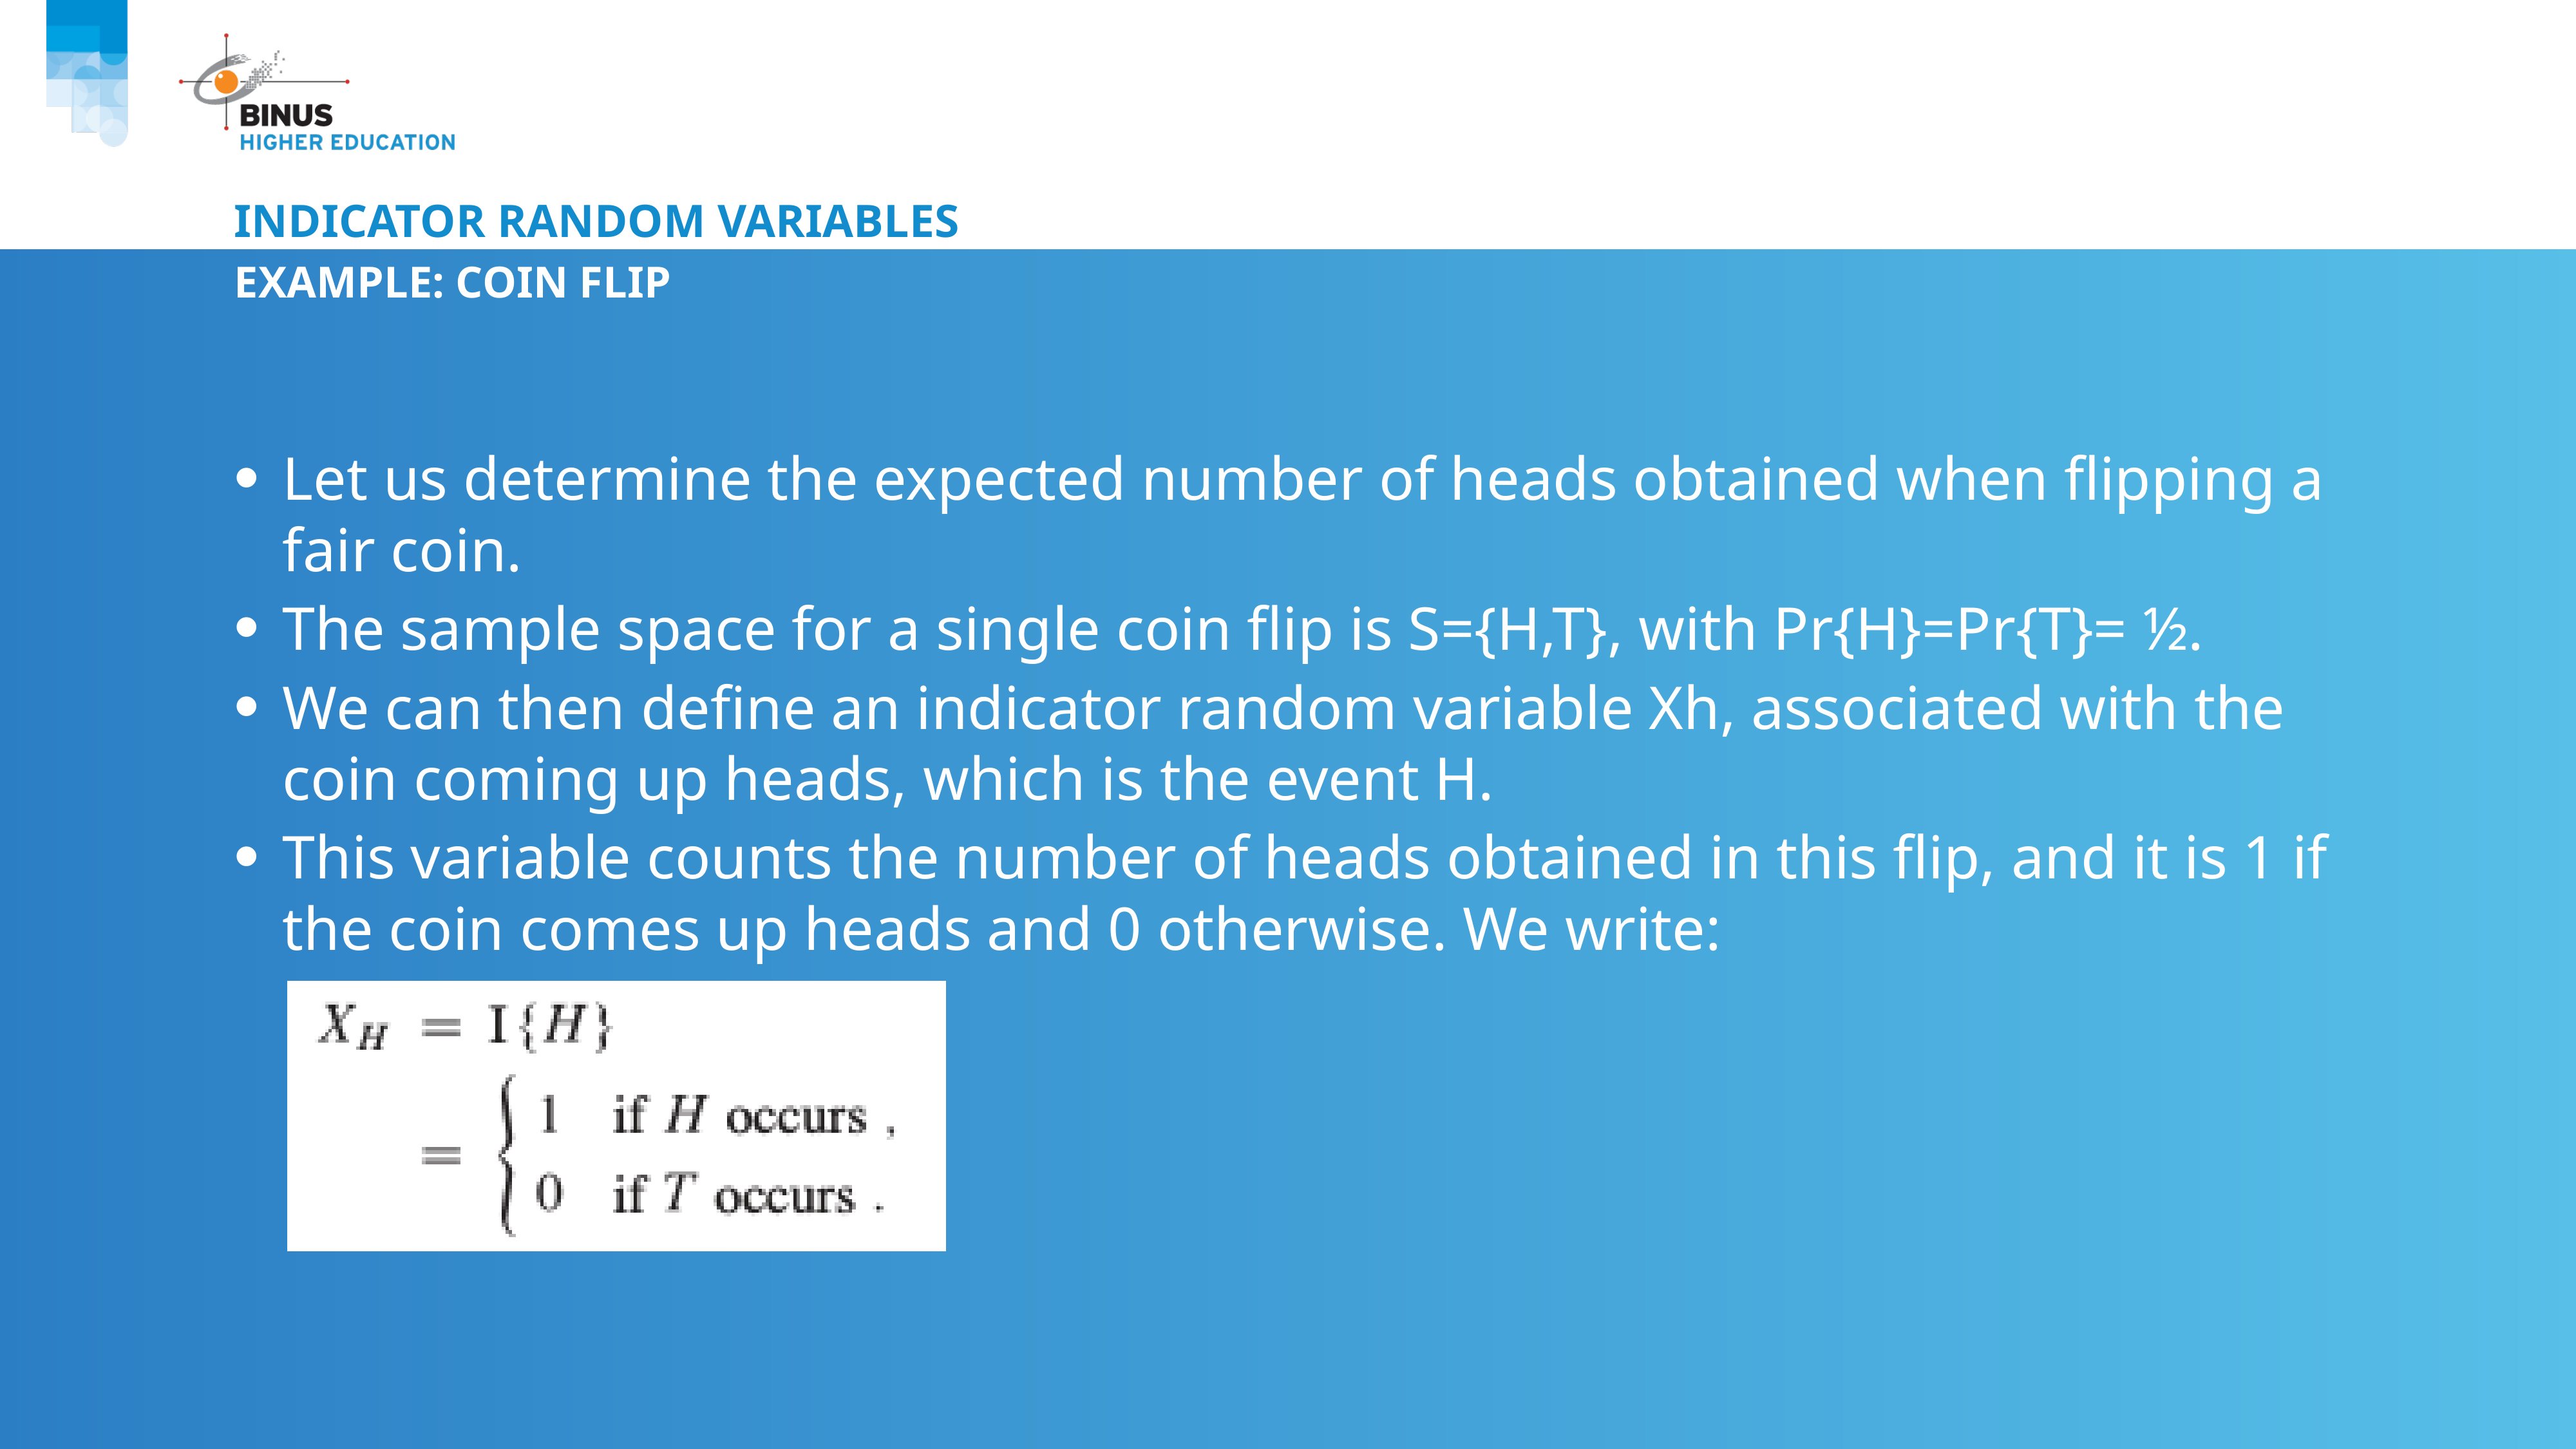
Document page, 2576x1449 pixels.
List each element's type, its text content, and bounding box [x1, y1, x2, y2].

picture [46, 0, 455, 154]
title Indicator random variables [228, 197, 1784, 252]
list Let us determine the expected number of heads obtained when flipping a fair coin. The sample space for a single coin flip is S={H,T}, with Pr{H}=Pr{T}= ½. We can then define an indicator random variable Xh, associated with the coin coming up heads, which is the event H. This variable counts the number of heads obtained in this flip, and it is 1 if the coin comes up heads and 0 otherwise. We write: [228, 435, 2349, 1337]
picture [287, 981, 946, 1252]
list Example: coin flip [228, 255, 1262, 341]
